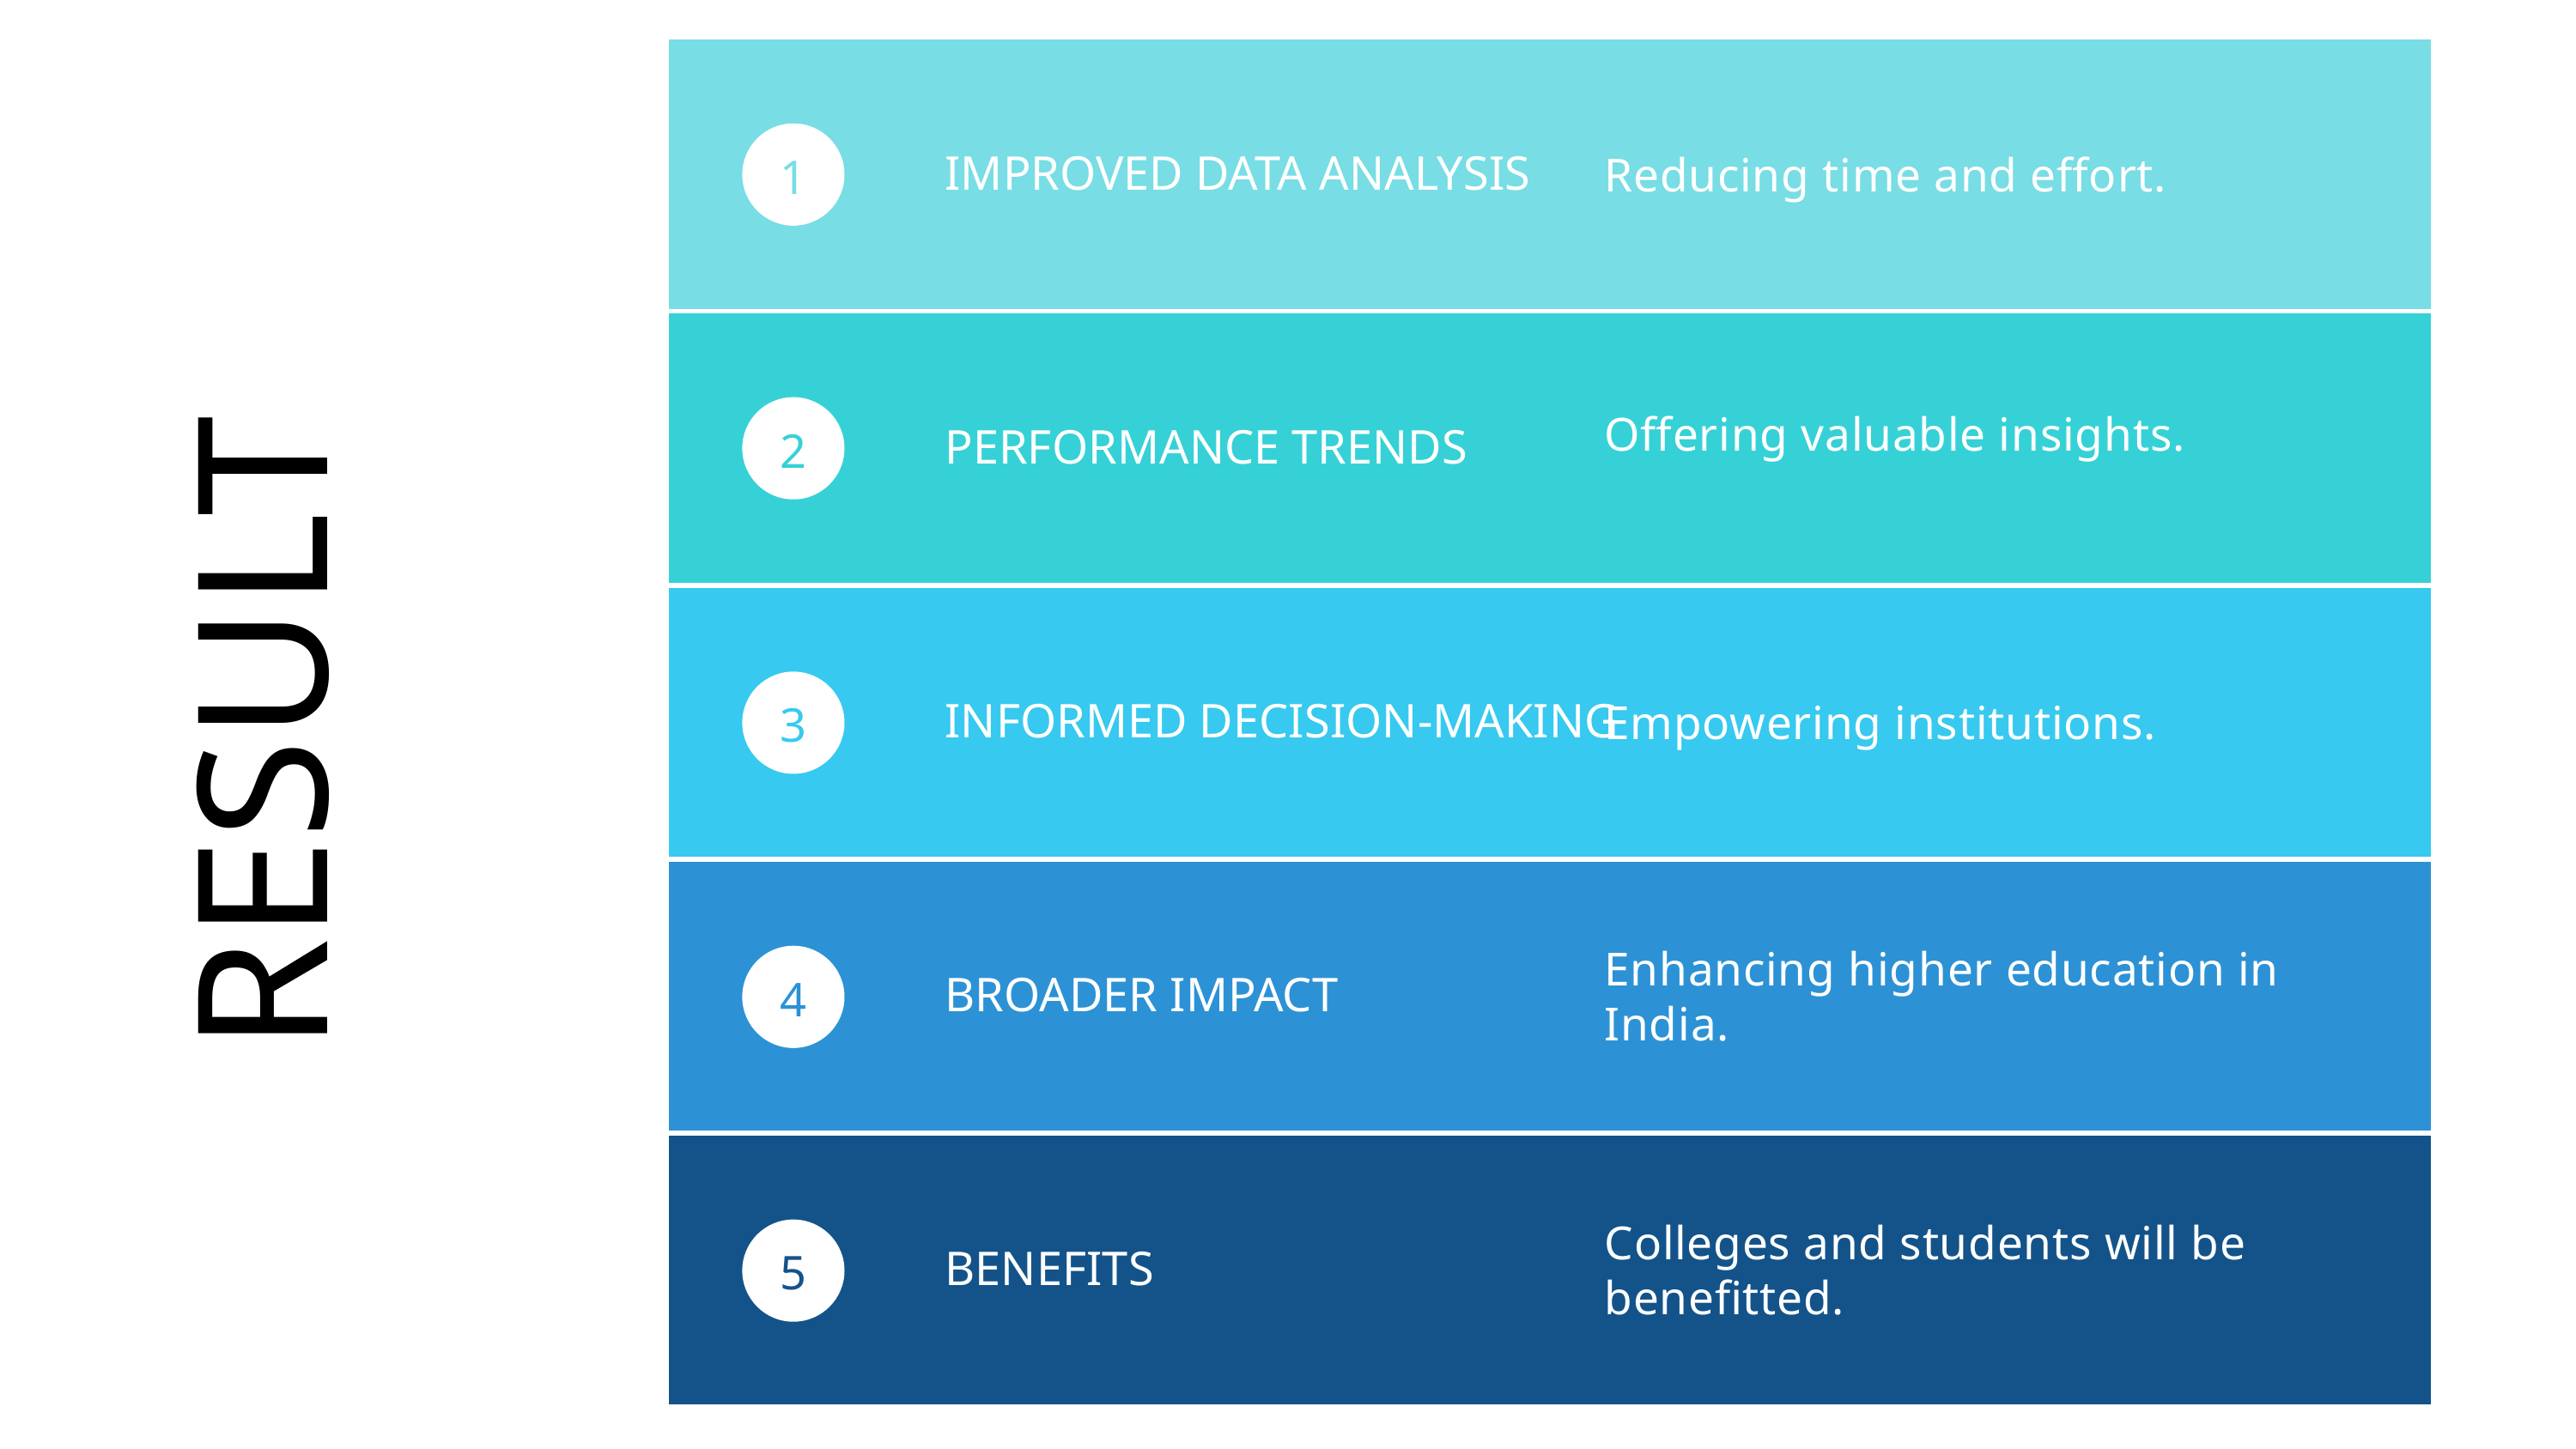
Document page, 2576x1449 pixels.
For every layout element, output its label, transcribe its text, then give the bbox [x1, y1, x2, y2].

text_box RESULT [129, 330, 364, 1052]
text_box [668, 1135, 2432, 1405]
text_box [742, 1219, 845, 1322]
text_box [742, 671, 845, 774]
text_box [668, 861, 2432, 1131]
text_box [668, 313, 2432, 584]
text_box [742, 123, 845, 227]
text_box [668, 587, 2432, 858]
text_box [668, 39, 2432, 310]
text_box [742, 945, 845, 1049]
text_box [742, 397, 845, 500]
